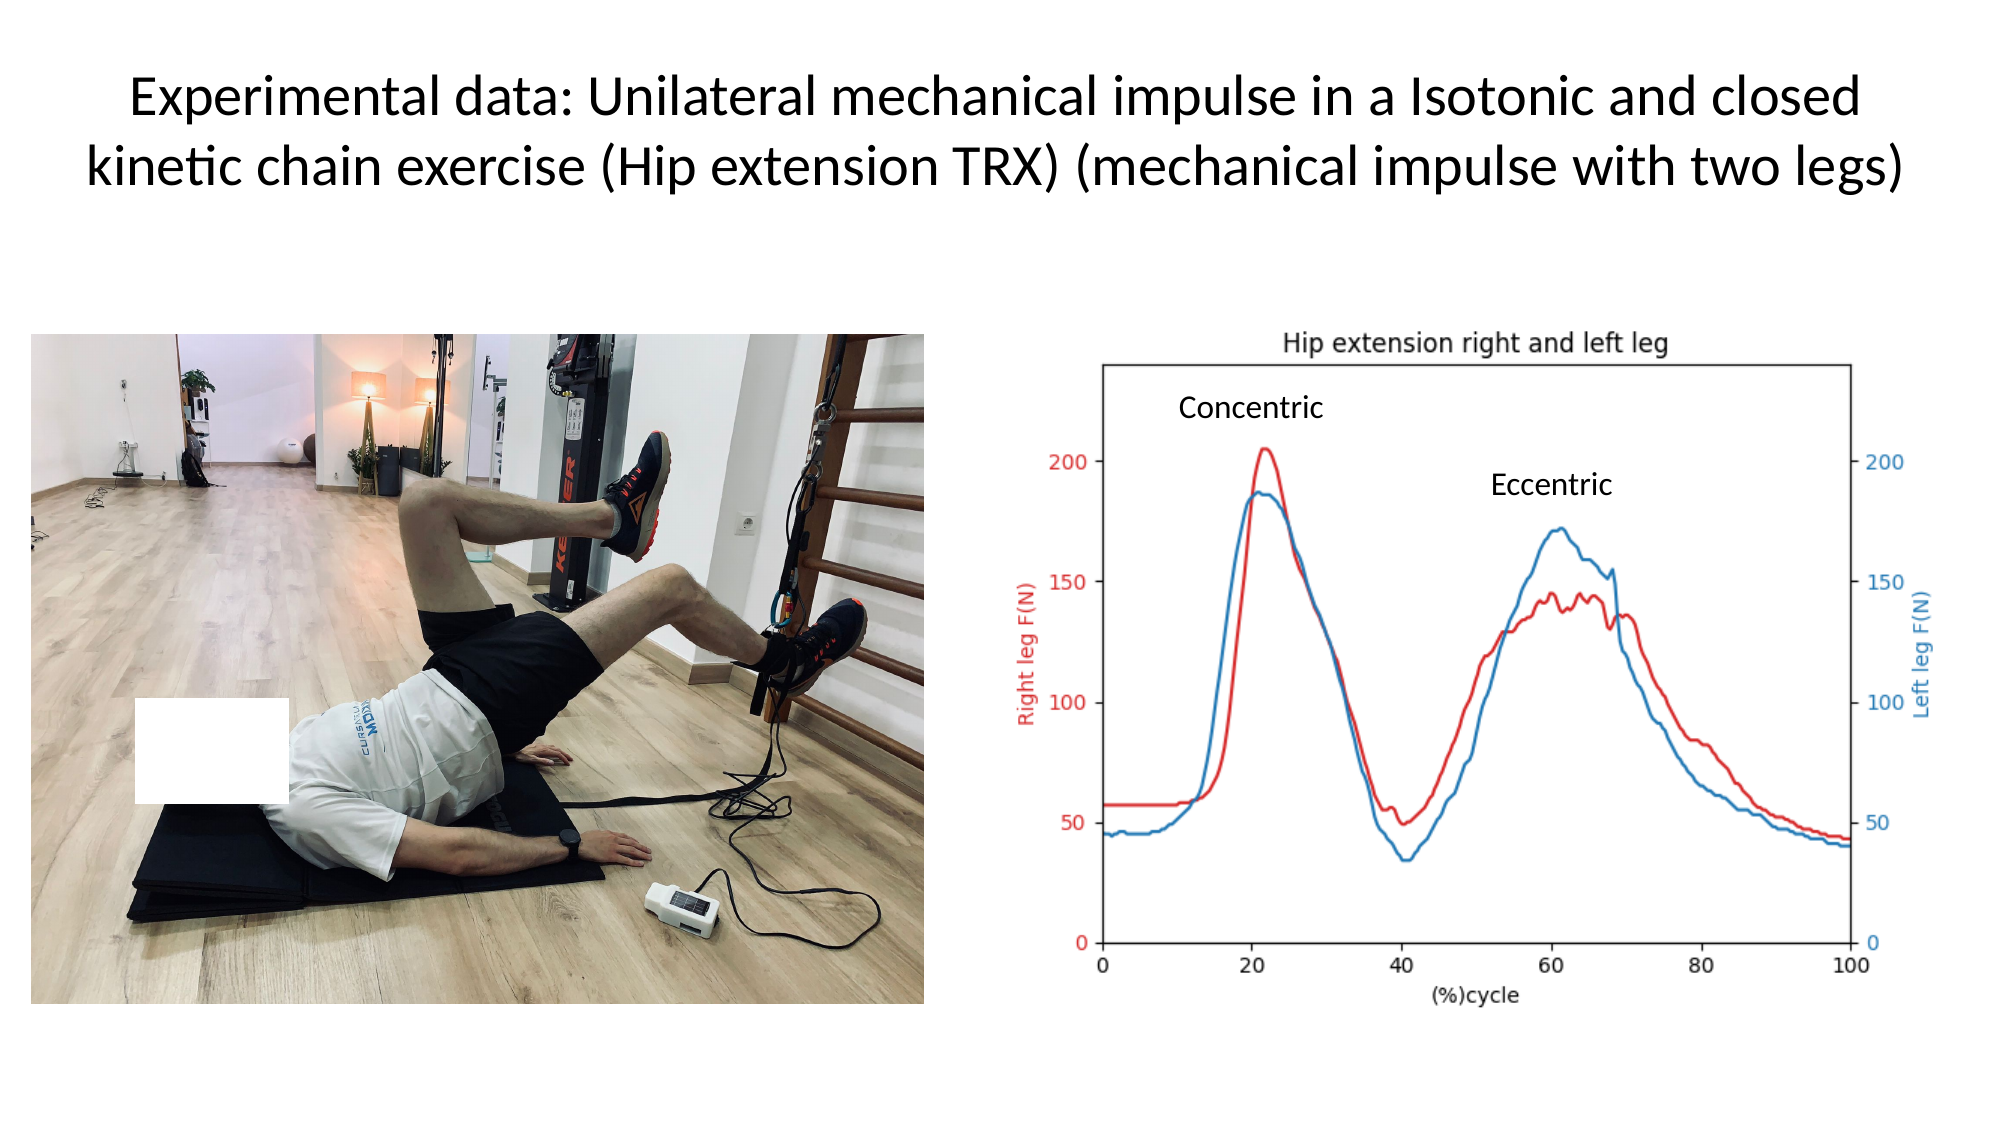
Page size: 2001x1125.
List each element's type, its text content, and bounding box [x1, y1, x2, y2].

picture [996, 309, 1957, 1030]
picture [31, 334, 924, 1004]
text_box Experimental data: Unilateral mechanical impulse in a Isotonic and closed kinetic chain exercise (Hip extension TRX) (mechanical impulse with two legs) [65, 49, 1928, 205]
